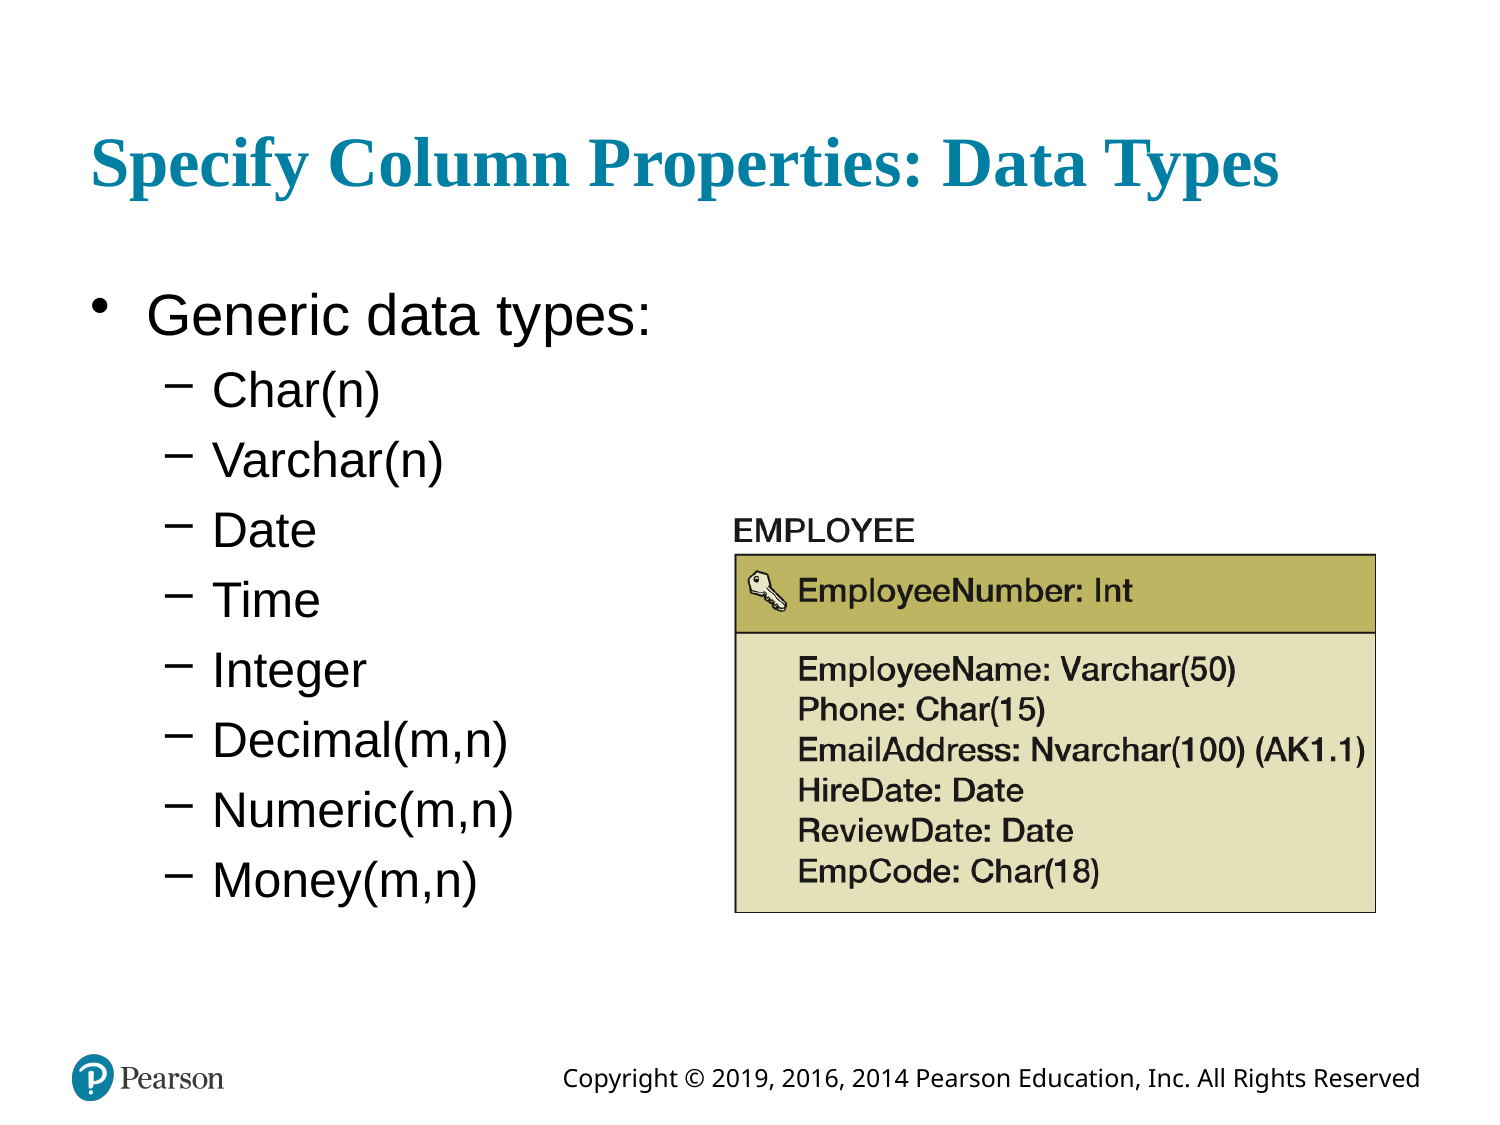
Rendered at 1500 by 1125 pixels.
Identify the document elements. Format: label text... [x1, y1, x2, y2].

picture [72, 1054, 88, 1070]
picture [80, 1063, 106, 1088]
picture [732, 513, 1376, 913]
list Generic data types: Char(n) Varchar(n) Date Time Integer Decimal(m,n) Numeric(m,n) Money(m,n) [75, 262, 1425, 1005]
picture [72, 1087, 83, 1101]
title Specify Column Properties: Data Types [75, 35, 1425, 216]
picture [98, 1054, 224, 1101]
